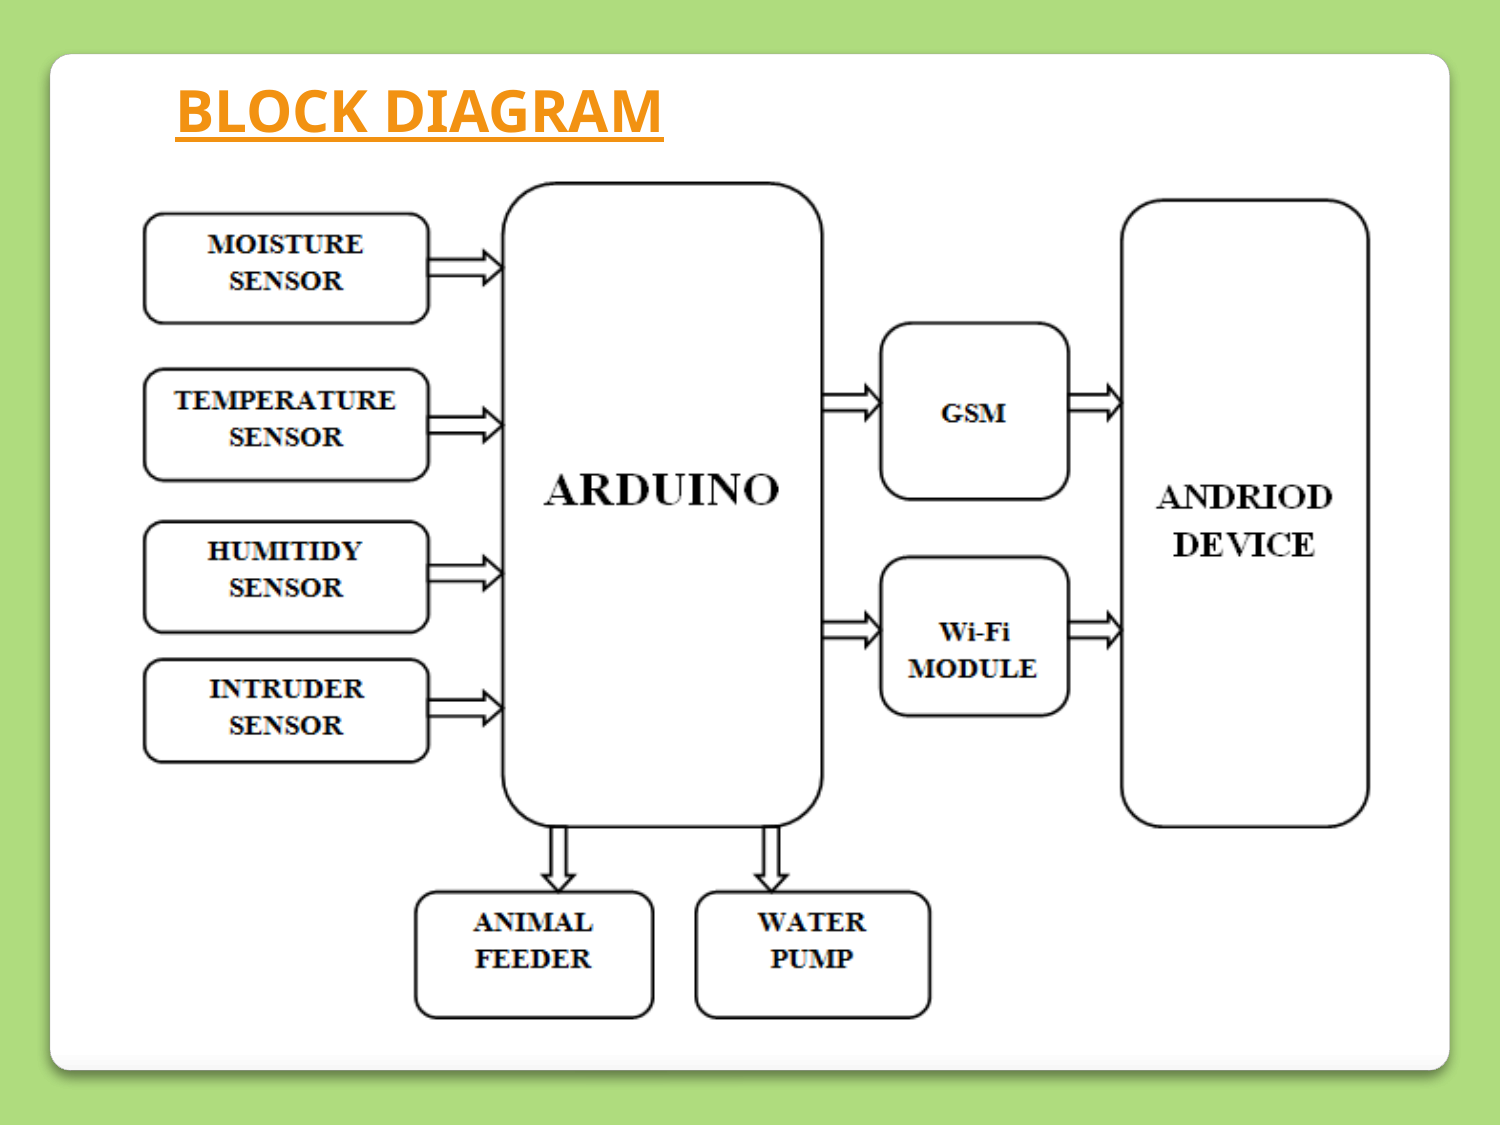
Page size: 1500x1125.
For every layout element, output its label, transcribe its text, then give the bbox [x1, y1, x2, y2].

text_box BLOCK DIAGRAM [160, 67, 680, 151]
picture [123, 152, 1377, 1047]
